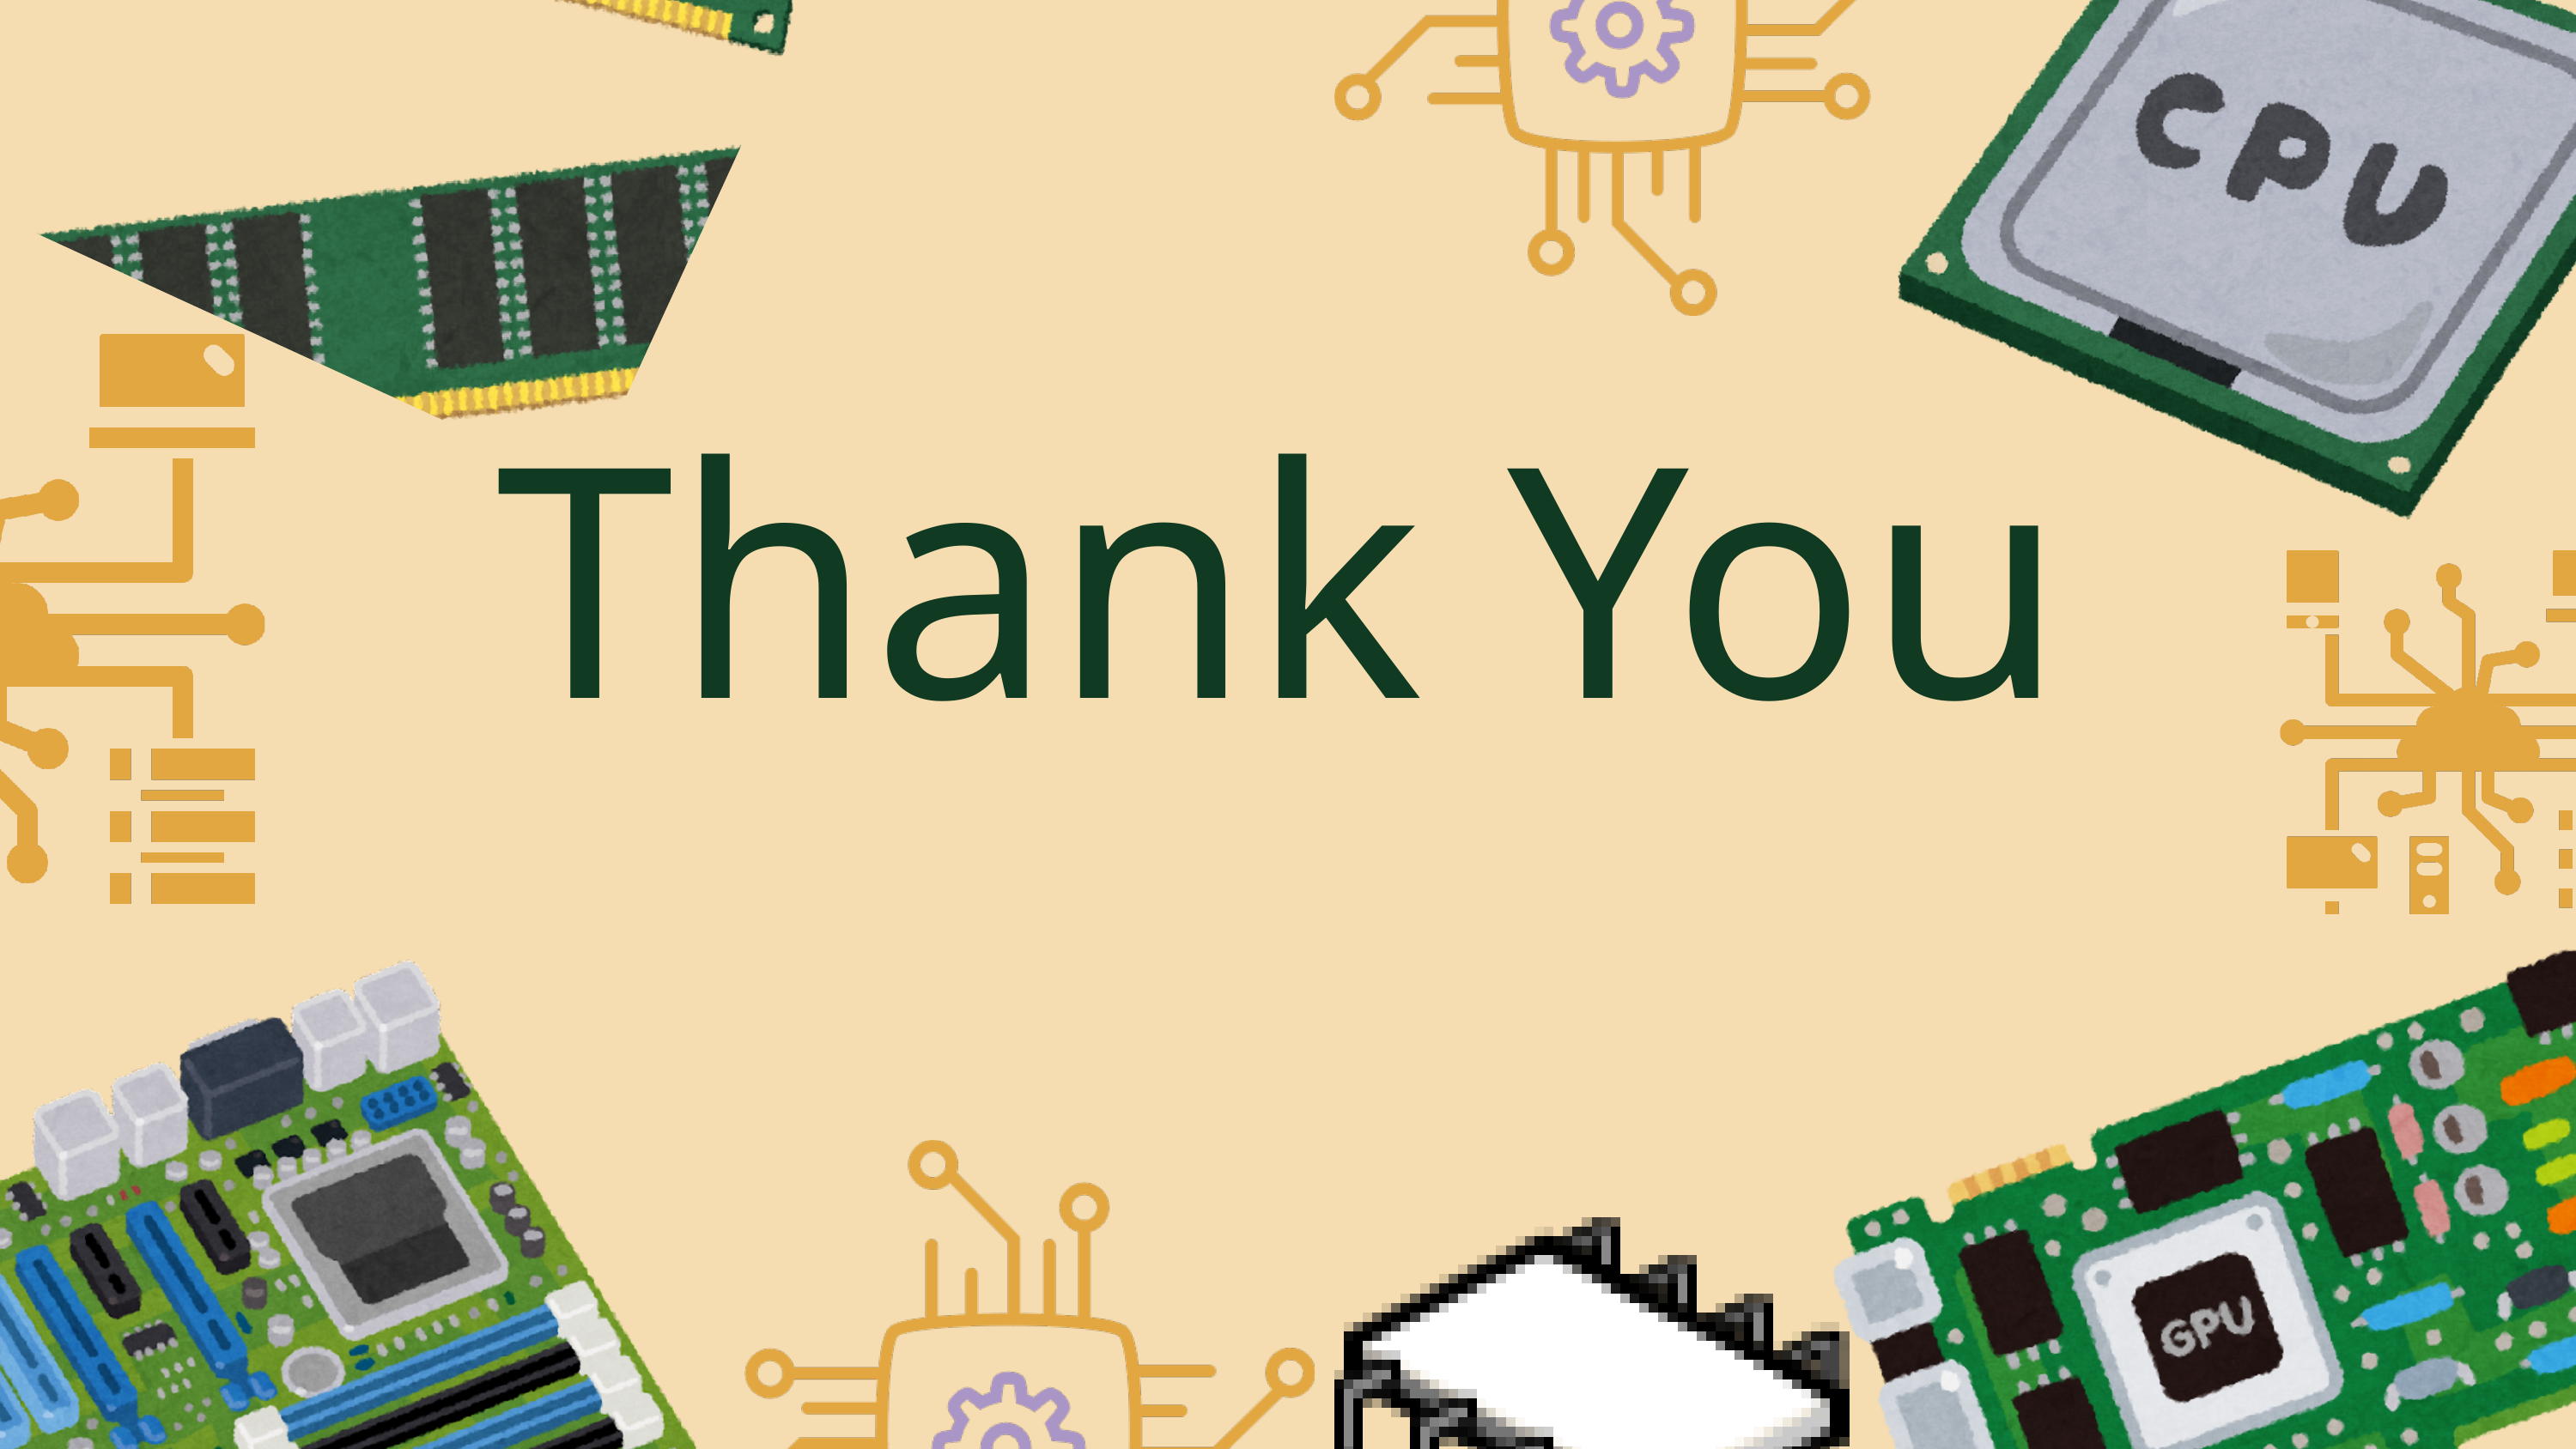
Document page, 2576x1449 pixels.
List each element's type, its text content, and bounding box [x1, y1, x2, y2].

text_box [1832, 906, 2576, 1449]
text_box [2280, 550, 2576, 914]
text_box [1897, 0, 2576, 520]
text_box Thank You [471, 450, 2090, 763]
text_box [0, 959, 703, 1449]
text_box [702, 1140, 1315, 1449]
text_box [0, 0, 809, 450]
text_box [0, 334, 265, 914]
text_box [1334, 1217, 1850, 1449]
text_box [1334, 0, 1911, 316]
